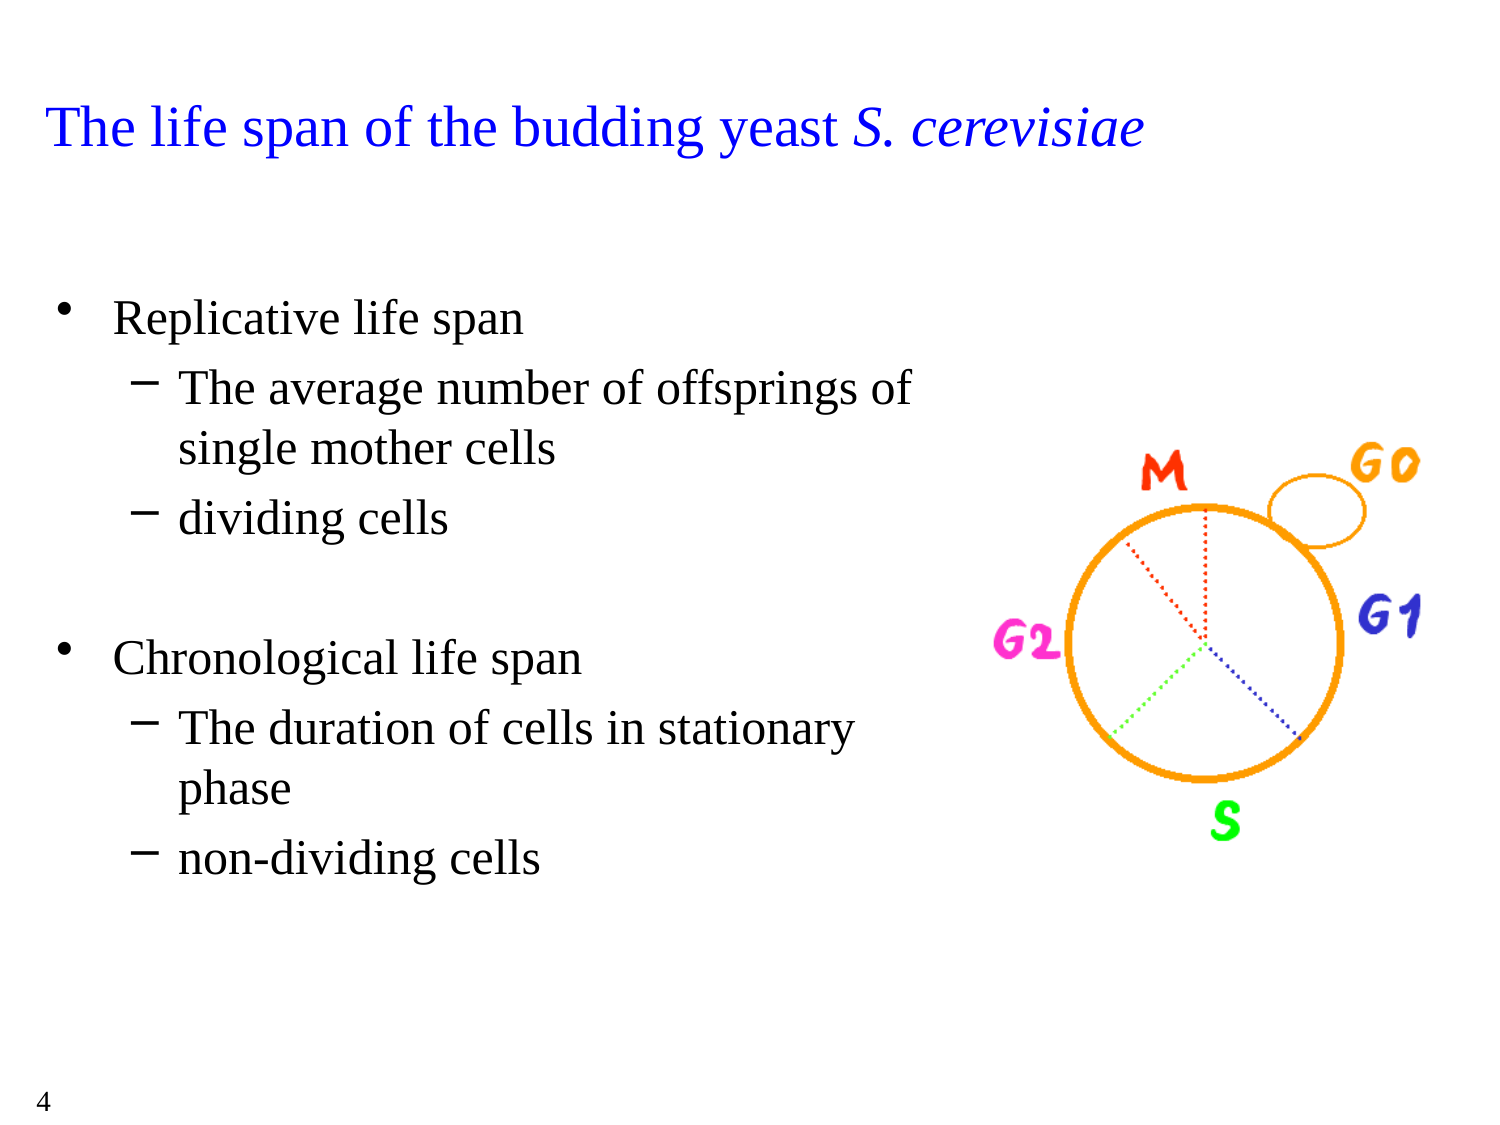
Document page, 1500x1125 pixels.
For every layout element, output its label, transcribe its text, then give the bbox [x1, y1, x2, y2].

picture [973, 412, 1461, 862]
list Replicative life span The average number of offsprings of single mother cells dividing cells Chronological life span The duration of cells in stationary phase non-dividing cells [40, 277, 995, 1012]
title The life span of the budding yeast S. cerevisiae [30, 53, 1185, 192]
